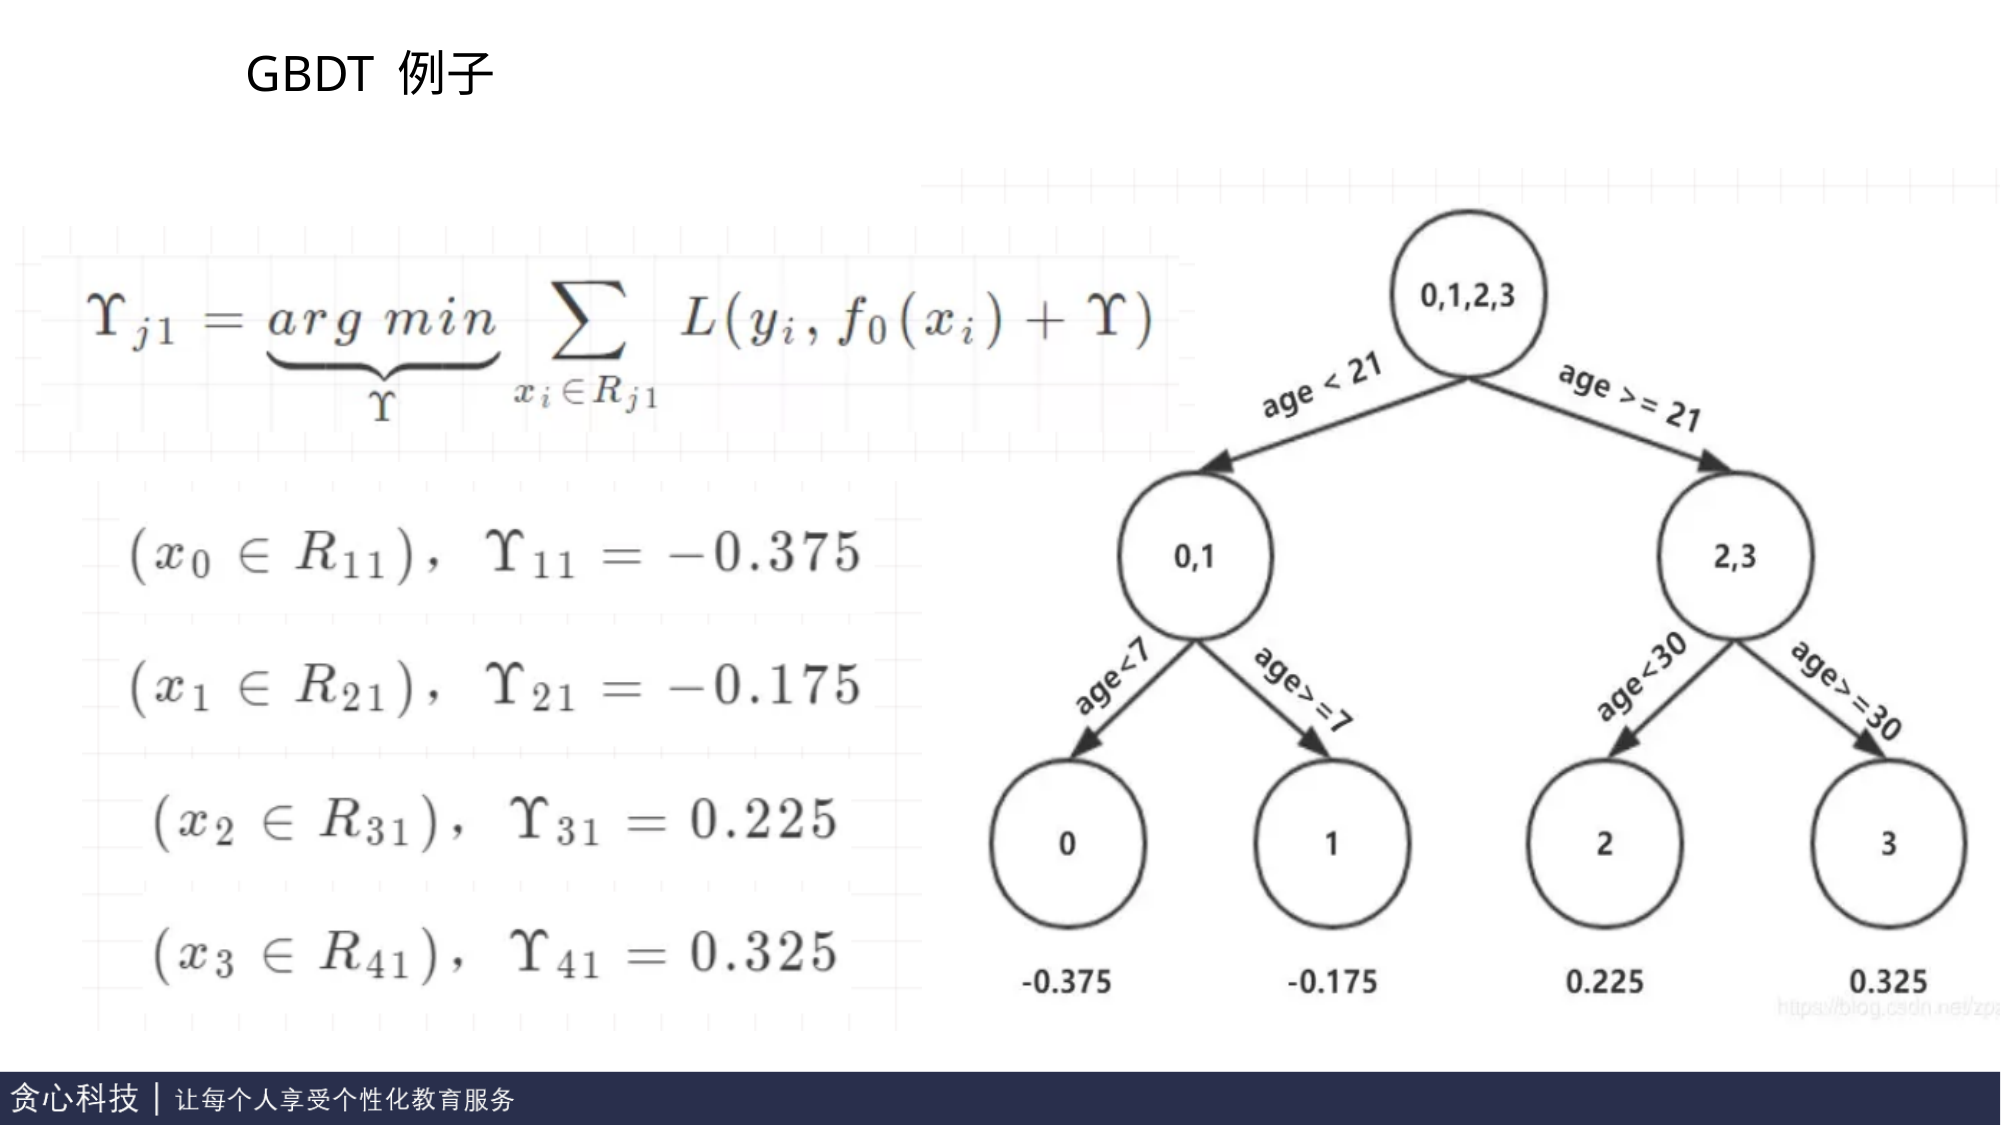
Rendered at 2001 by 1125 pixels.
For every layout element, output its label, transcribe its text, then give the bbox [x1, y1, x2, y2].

title GBDT 例子 [230, 41, 1626, 110]
picture [0, 0, 2001, 1125]
